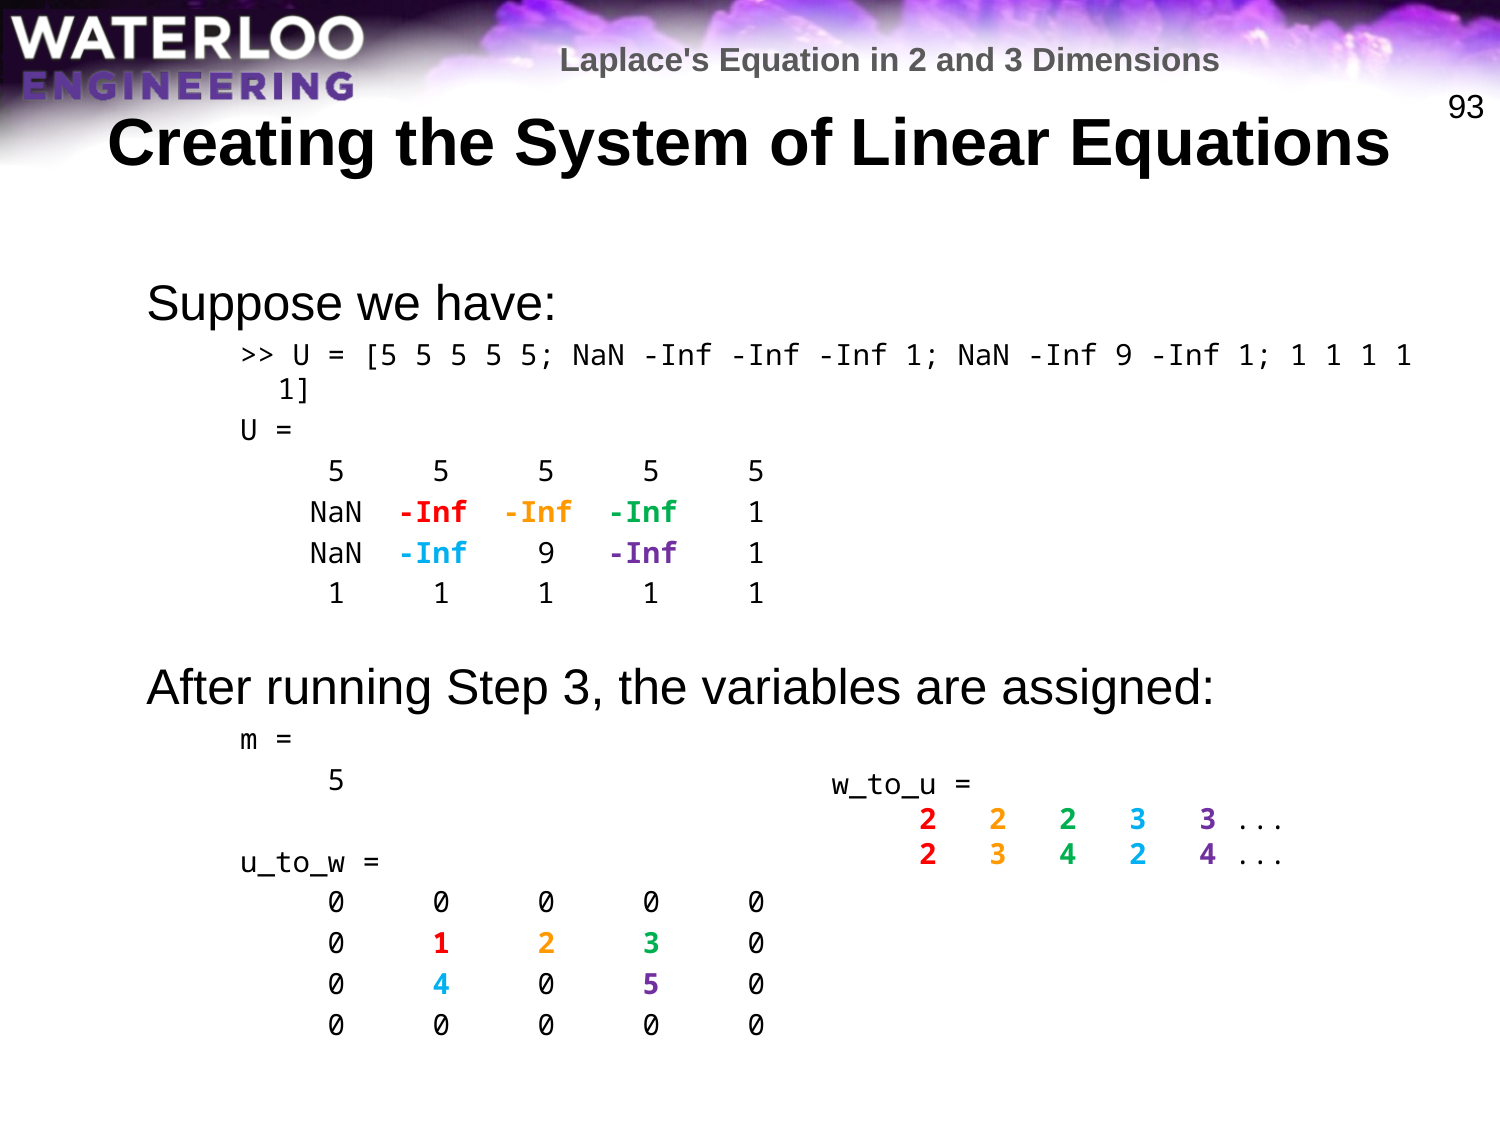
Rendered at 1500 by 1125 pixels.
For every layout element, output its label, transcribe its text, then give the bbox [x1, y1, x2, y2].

slide_number 93 [1371, 73, 1500, 134]
text_box w_to_u = 2 2 2 3 3 ... 2 3 4 2 4 ... [816, 758, 1319, 878]
title Creating the System of Linear Equations [74, 44, 1426, 233]
footer Laplace's Equation in 2 and 3 Dimensions [535, 31, 1236, 74]
list Suppose we have: >> U = [5 5 5 5 5; NaN -Inf -Inf -Inf 1; NaN -Inf 9 -Inf 1; 1 1 1 1 1] U = 5 5 5 5 5 NaN -Inf -Inf -Inf 1 NaN -Inf 9 -Inf 1 1 1 1 1 1 After running Step 3, the variables are assigned: m = 5 u_to_w = 0 0 0 0 0 0 1 2 3 0 0 4 0 5 0 0 0 0 0 0 [74, 262, 1448, 1006]
picture [0, 0, 1500, 1125]
